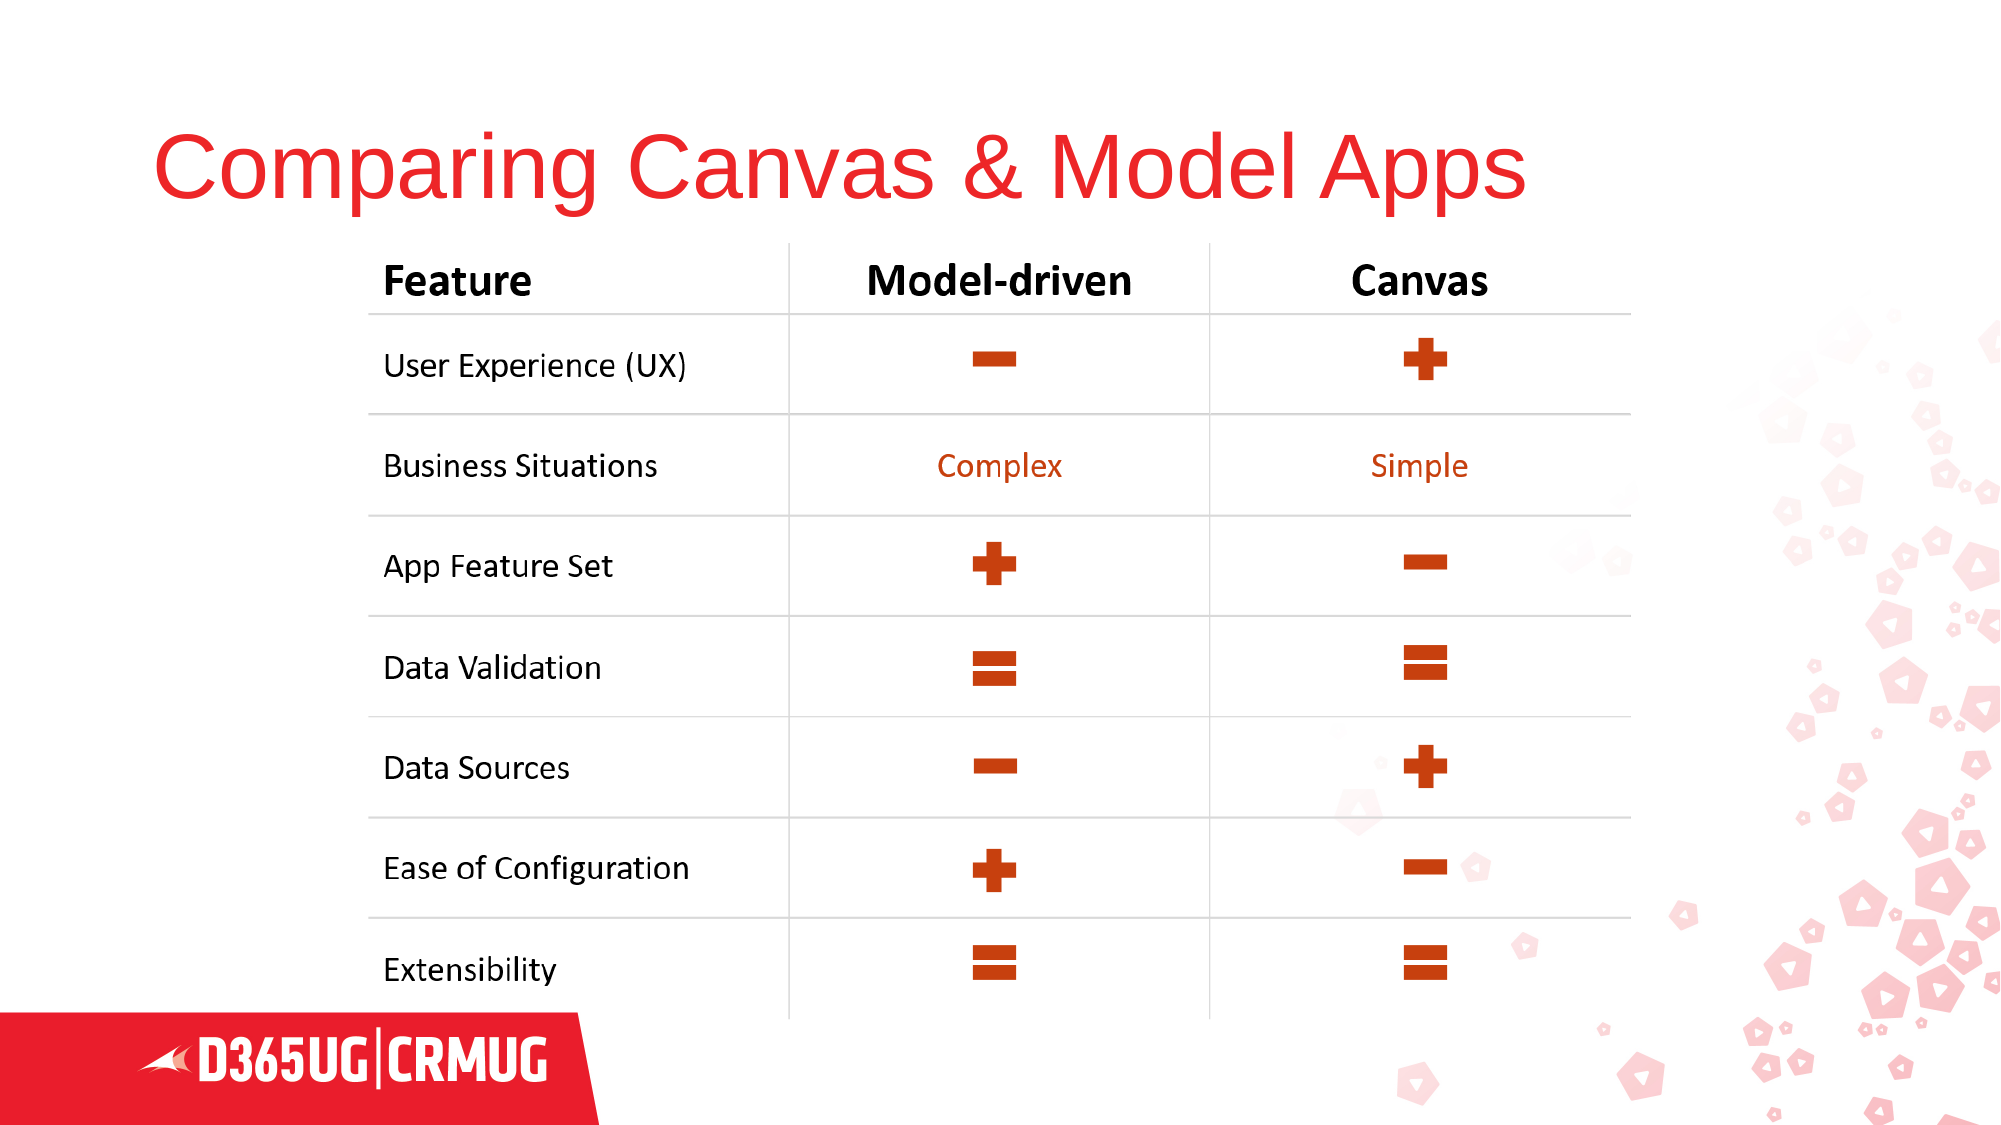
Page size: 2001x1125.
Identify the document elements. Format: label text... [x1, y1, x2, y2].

picture [0, 0, 2001, 1125]
title Comparing Canvas & Model Apps [137, 59, 1863, 278]
